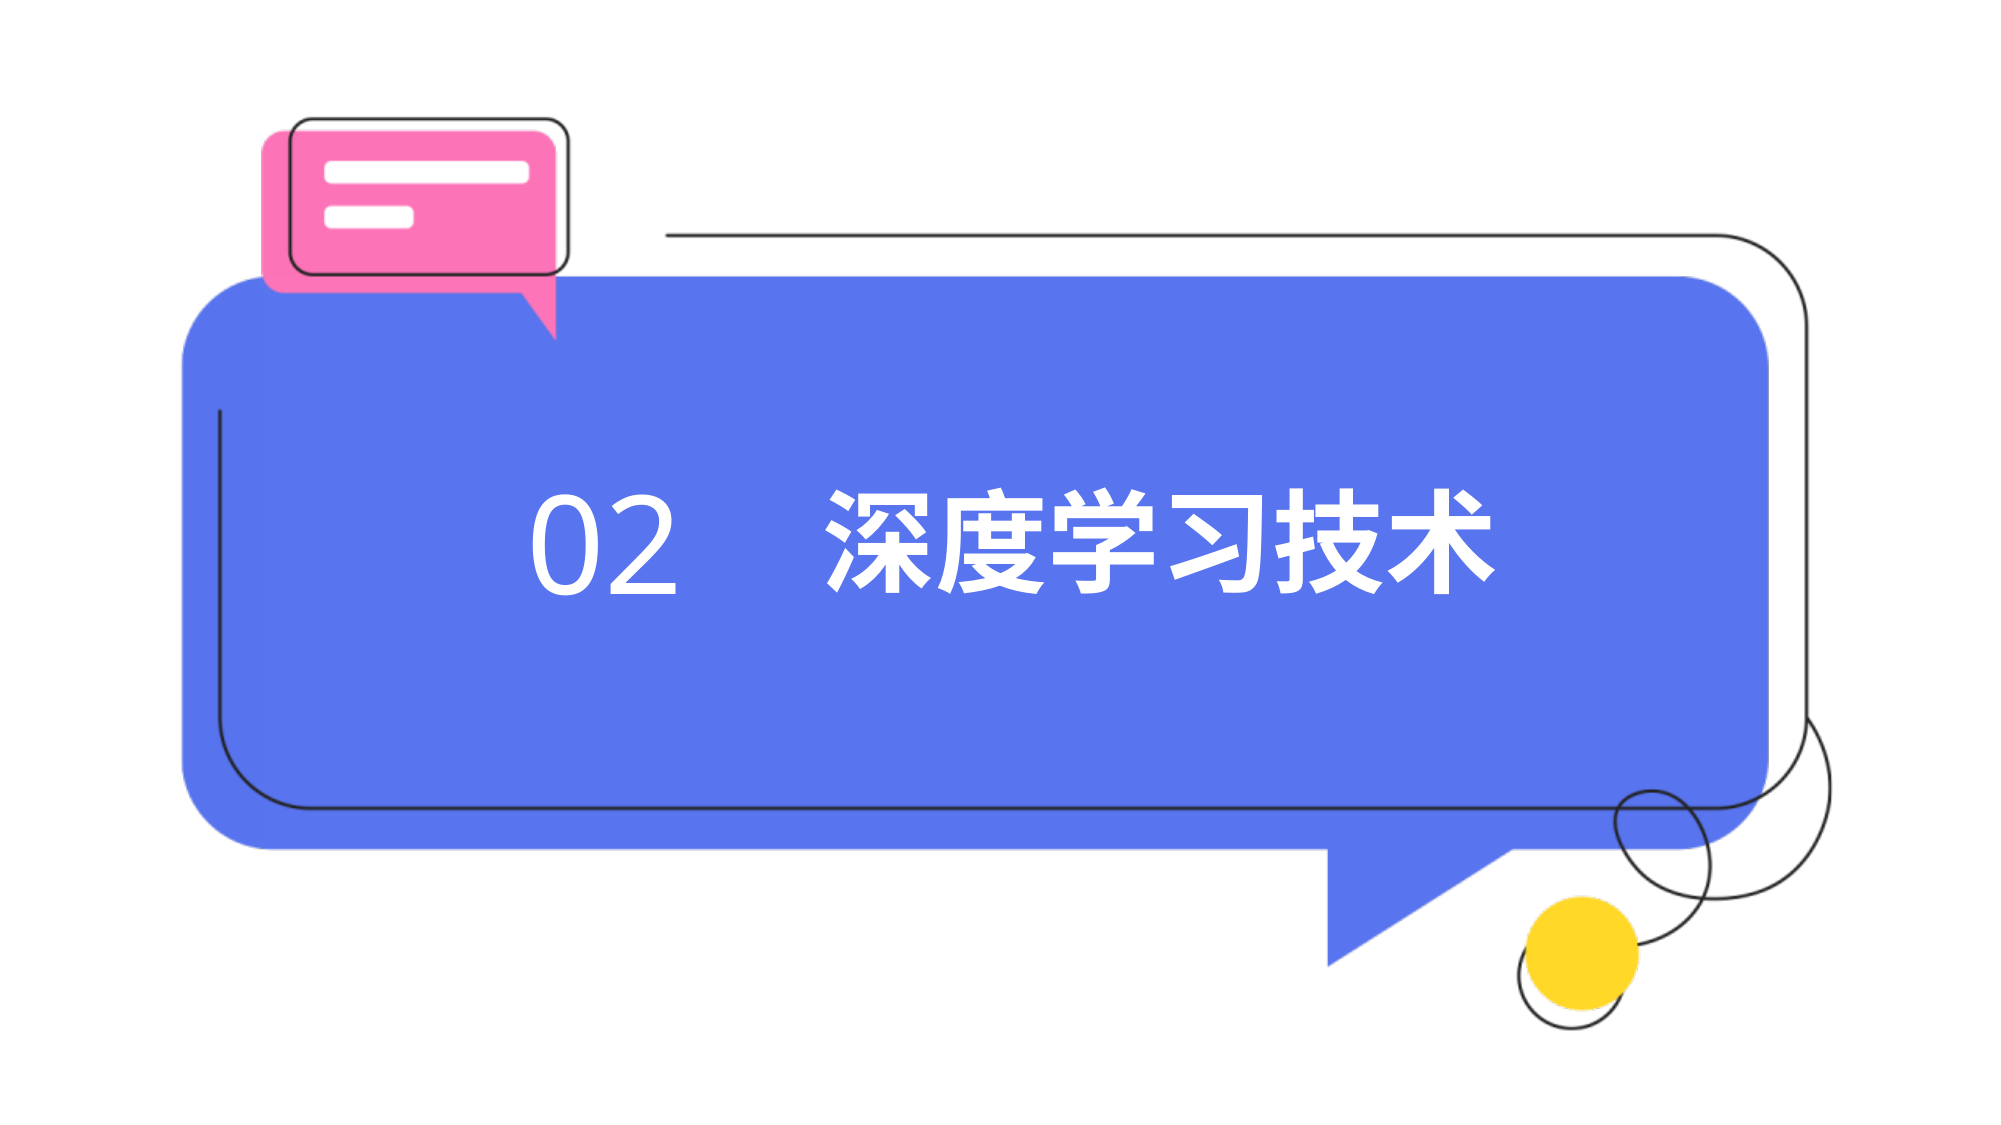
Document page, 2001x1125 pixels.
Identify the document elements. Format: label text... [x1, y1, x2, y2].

title 深度学习技术 [806, 306, 1647, 773]
picture [150, 84, 1850, 1041]
list 02 [219, 306, 684, 773]
